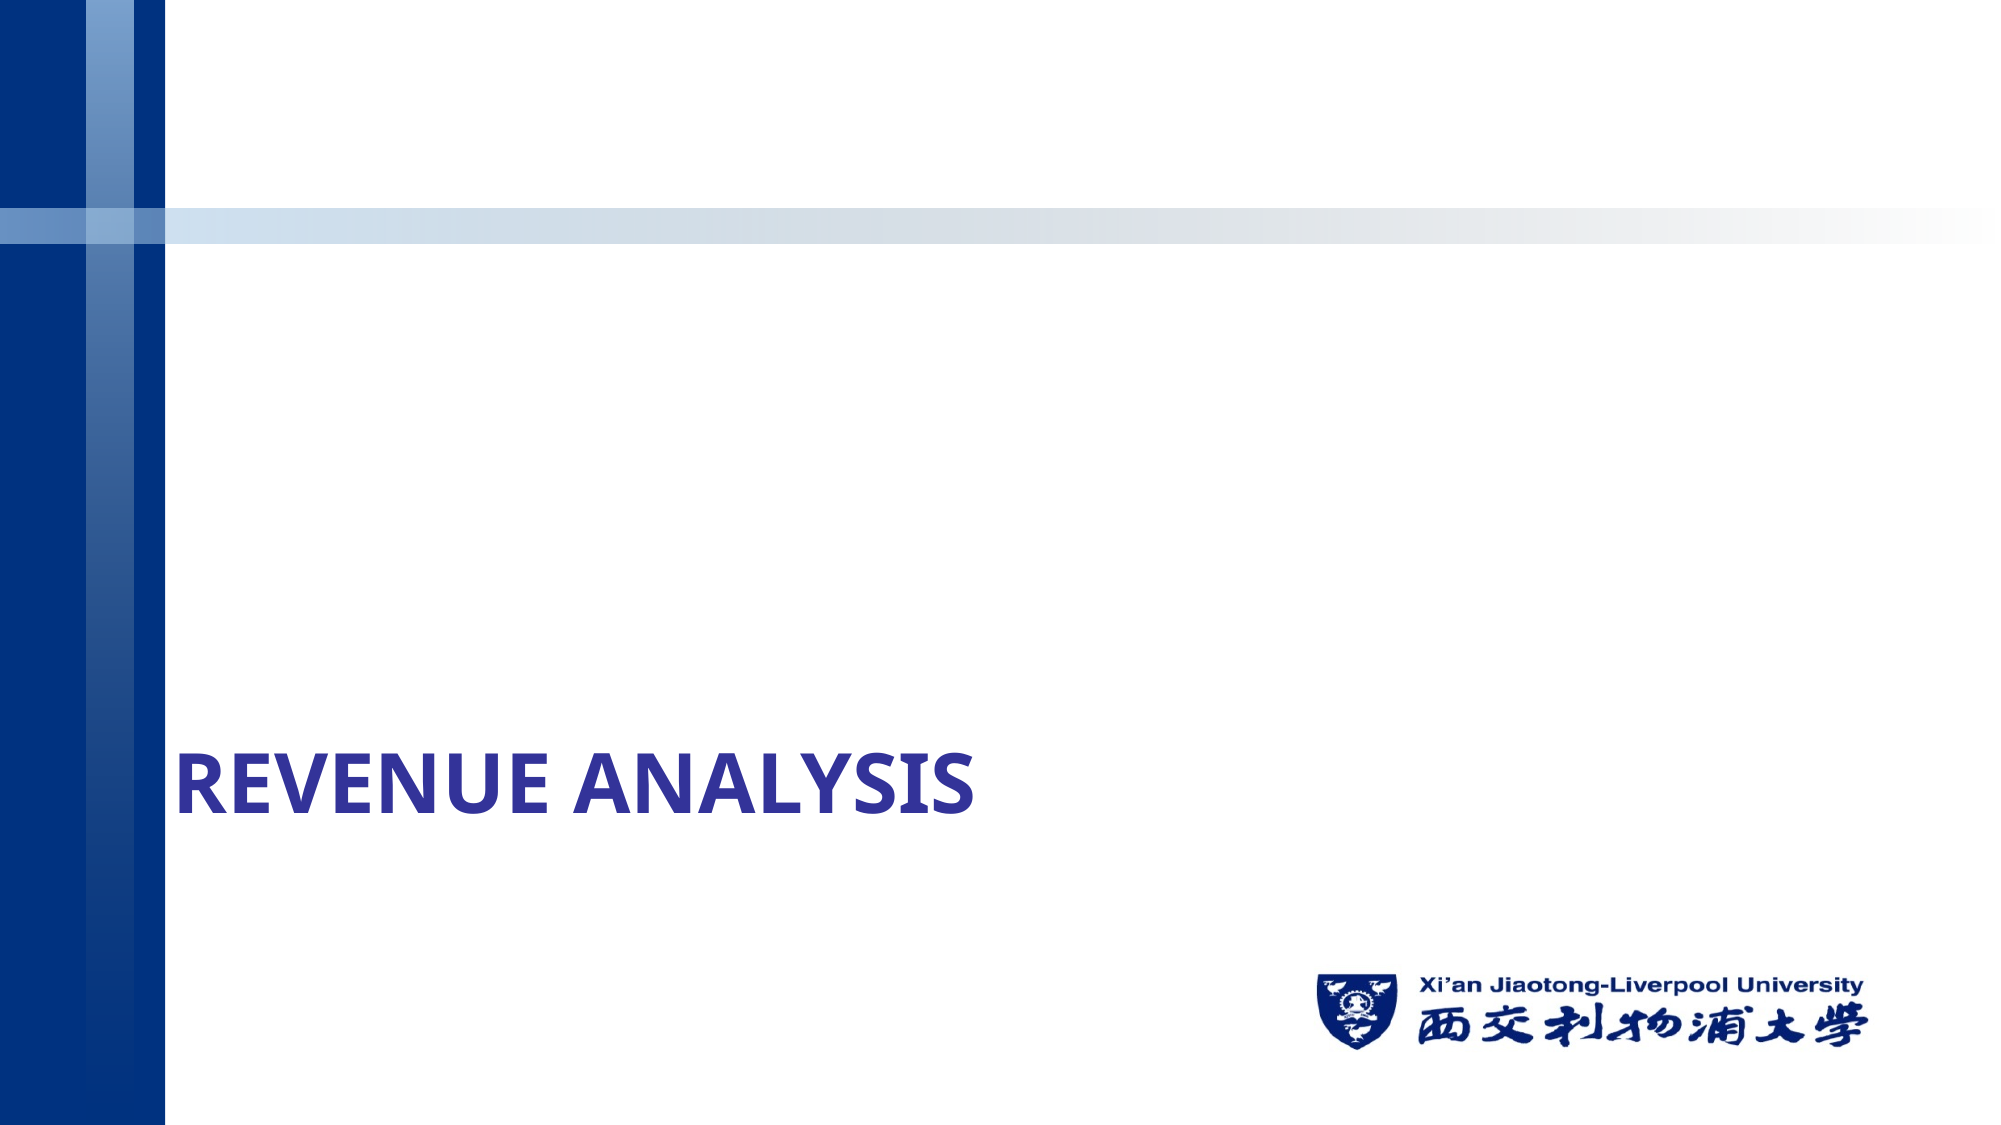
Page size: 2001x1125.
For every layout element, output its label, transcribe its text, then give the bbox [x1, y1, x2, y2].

picture [1299, 964, 1881, 1058]
title Revenue analysis [157, 722, 1858, 947]
